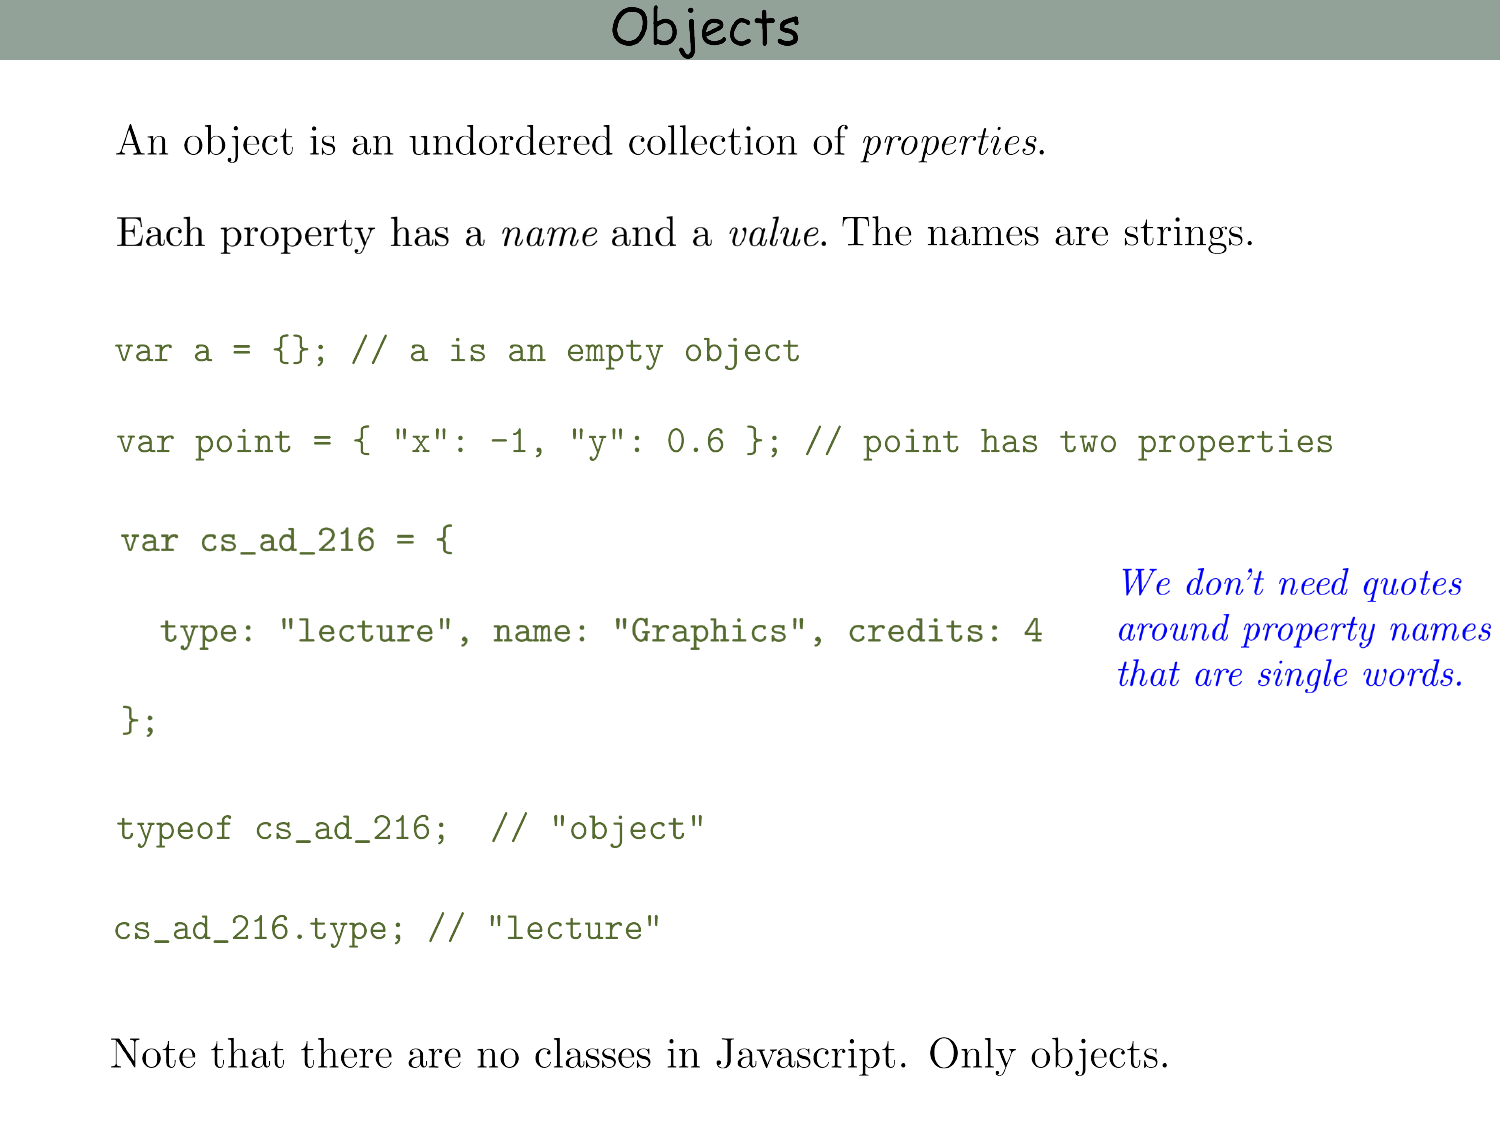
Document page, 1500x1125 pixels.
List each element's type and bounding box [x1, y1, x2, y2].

picture [612, 5, 799, 59]
picture [110, 1037, 1167, 1076]
picture [117, 425, 1332, 461]
picture [842, 215, 1252, 255]
picture [121, 524, 1043, 737]
picture [116, 123, 1045, 163]
picture [114, 912, 658, 948]
picture [1118, 568, 1491, 693]
picture [117, 812, 702, 848]
picture [114, 334, 799, 370]
picture [117, 215, 826, 255]
